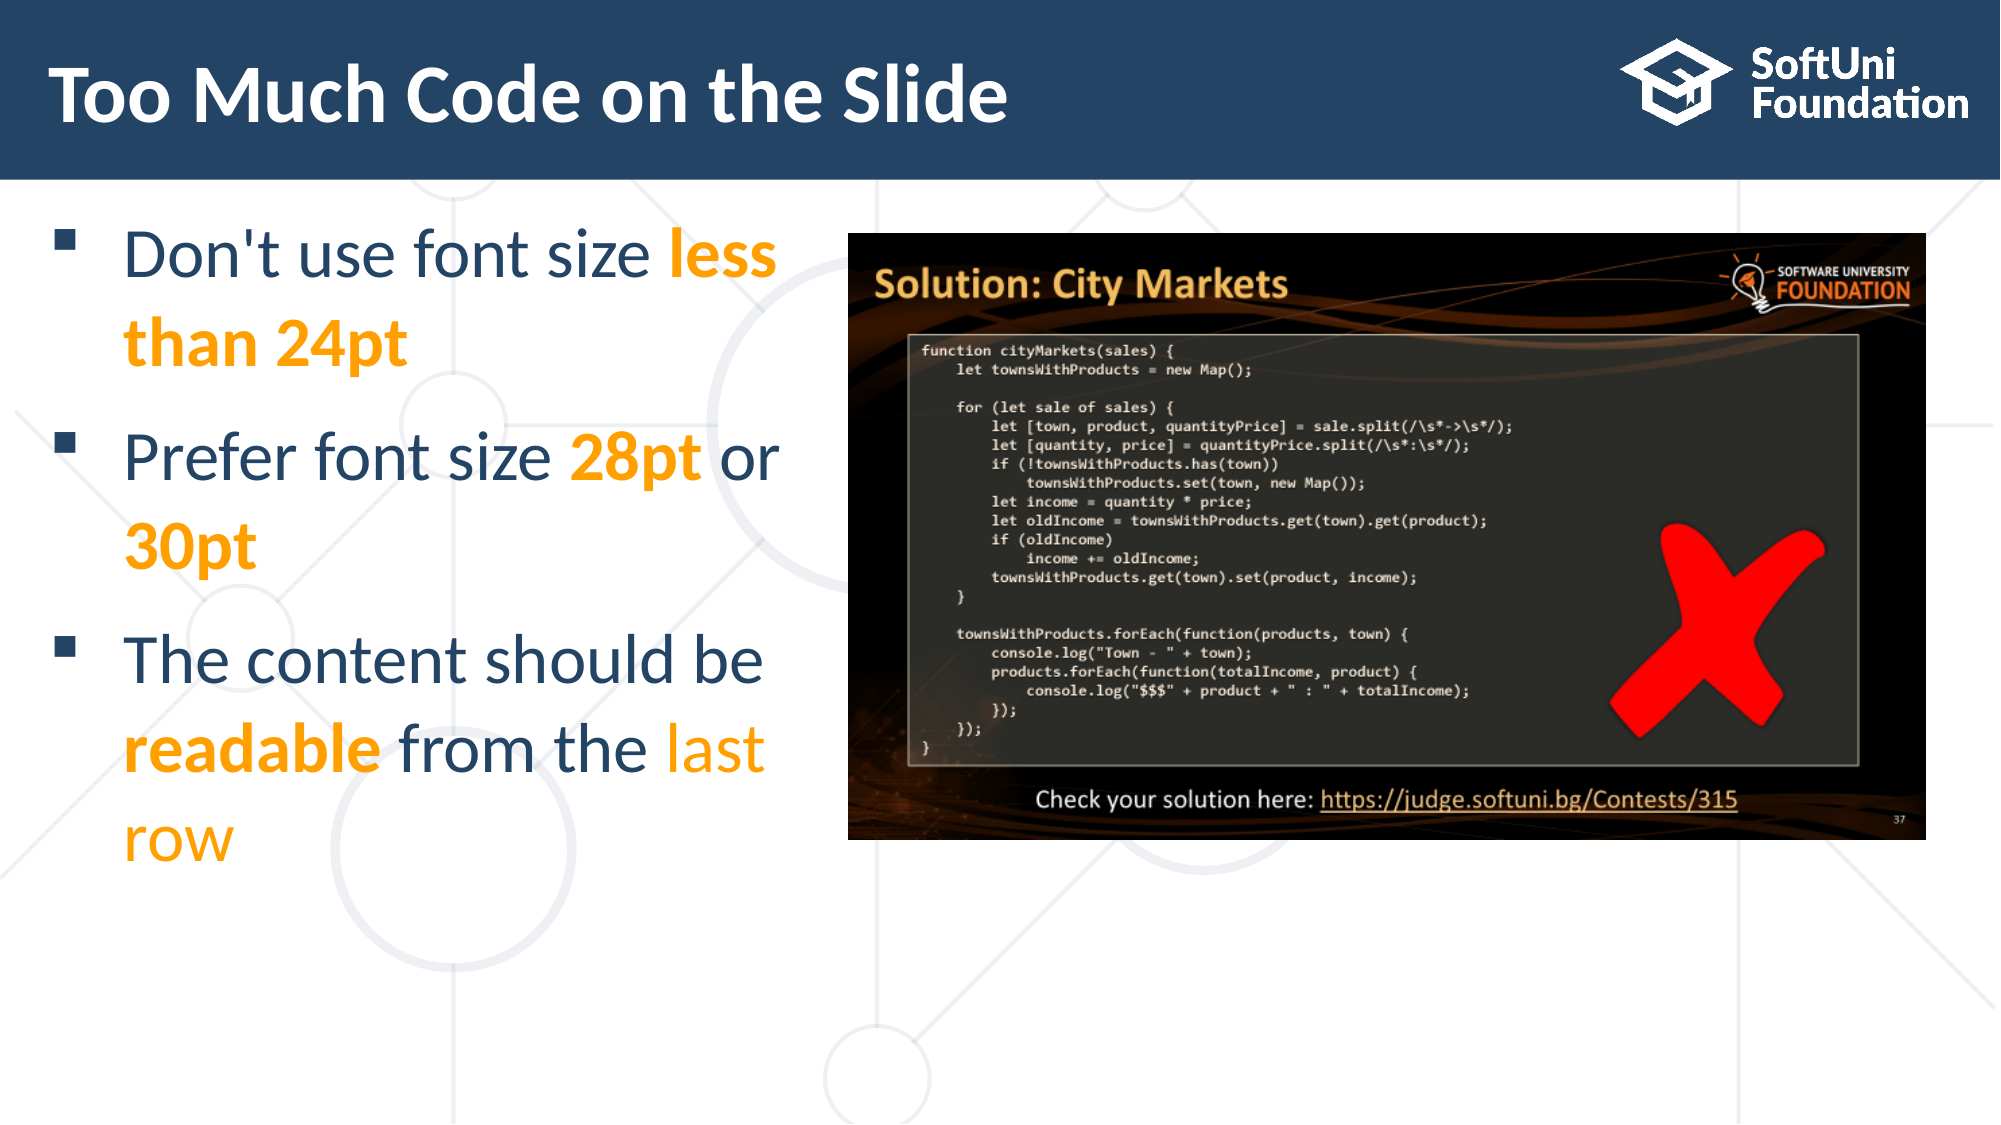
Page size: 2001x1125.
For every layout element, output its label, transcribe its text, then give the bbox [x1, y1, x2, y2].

picture [847, 233, 1926, 840]
title Too Much Code on the Slide [31, 16, 1591, 162]
picture [1619, 38, 1968, 126]
list Don't use font size less than 24pt Prefer font size 28pt or 30pt The content should be readable from the last row [31, 196, 853, 1050]
